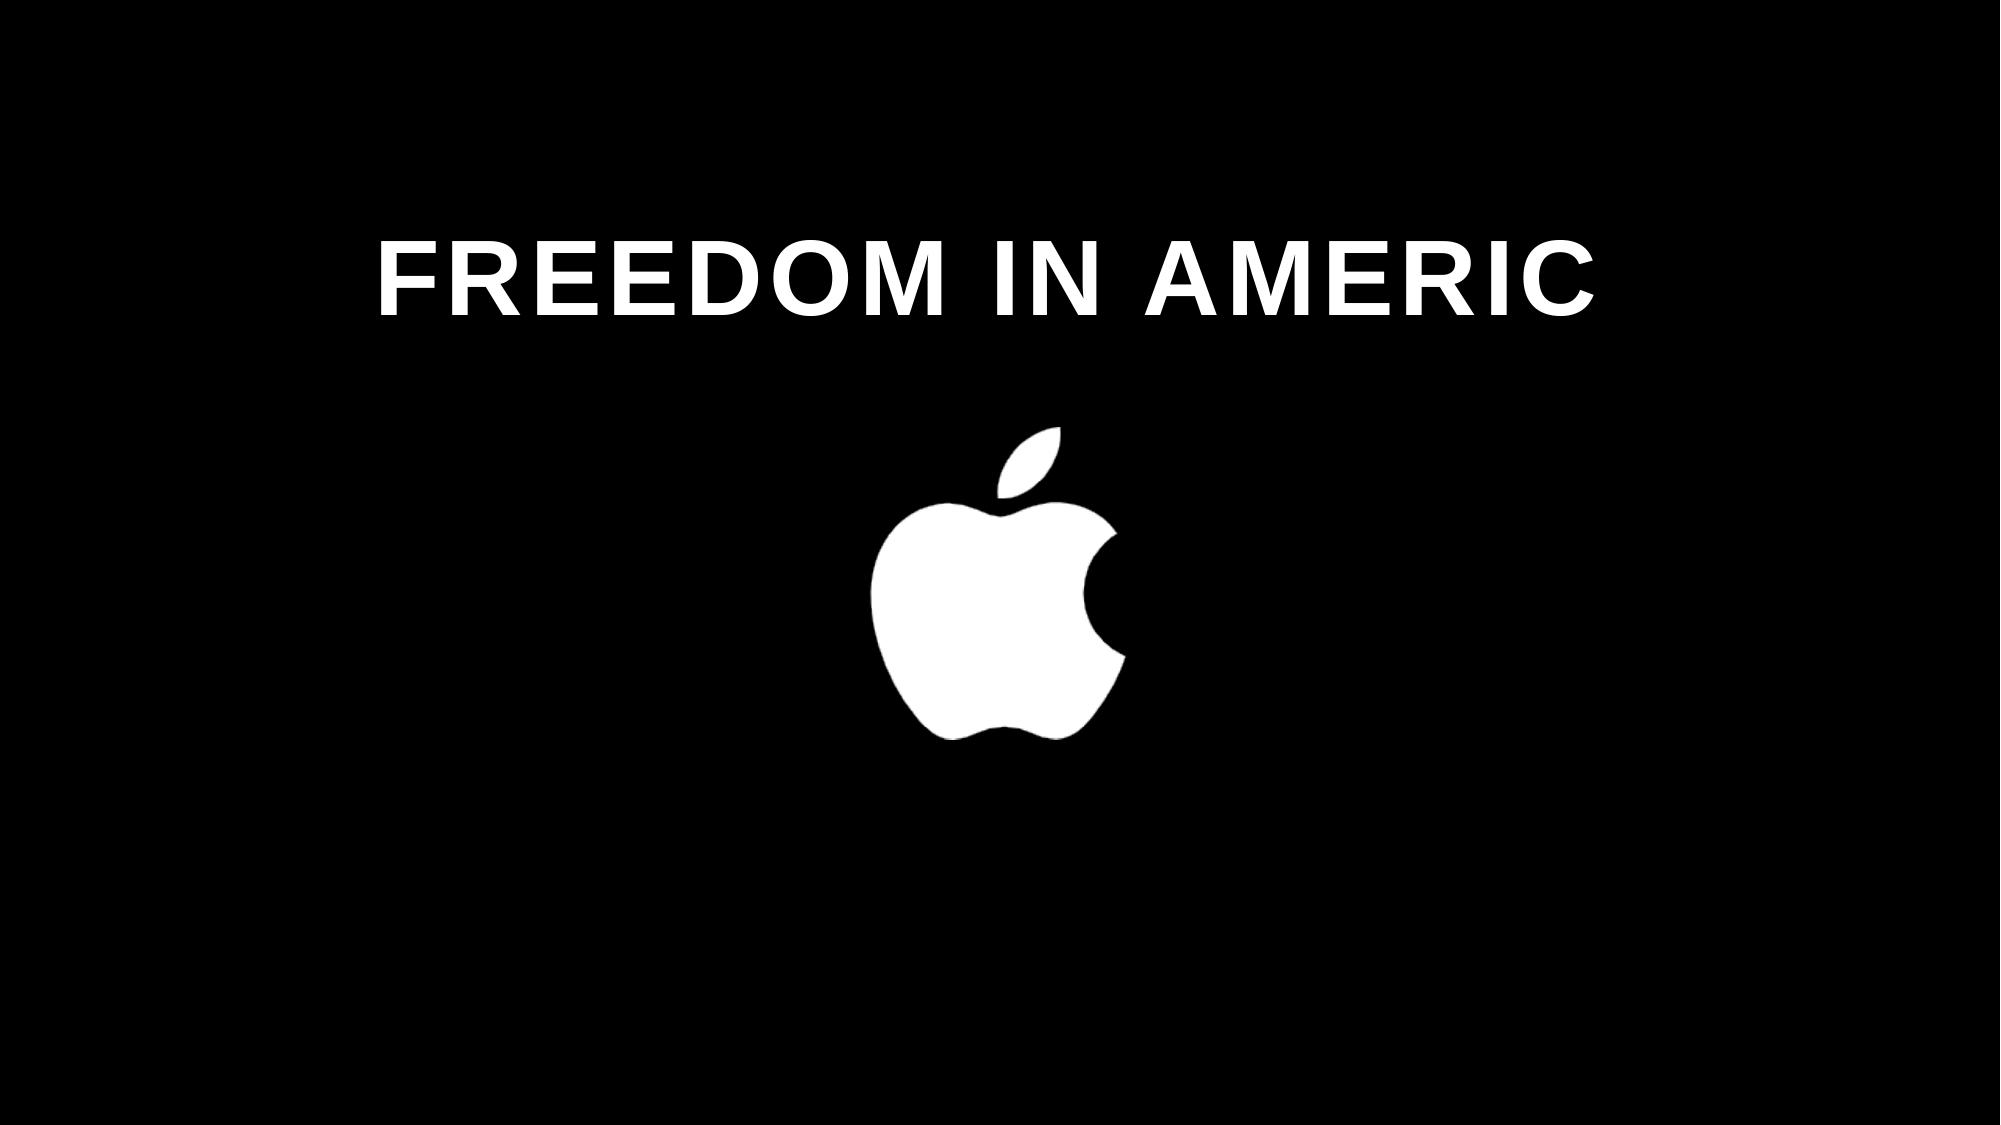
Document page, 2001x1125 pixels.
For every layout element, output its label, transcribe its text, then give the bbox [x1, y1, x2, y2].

title FREEDOM IN AMERIC [254, 200, 1720, 346]
picture [842, 427, 1155, 740]
